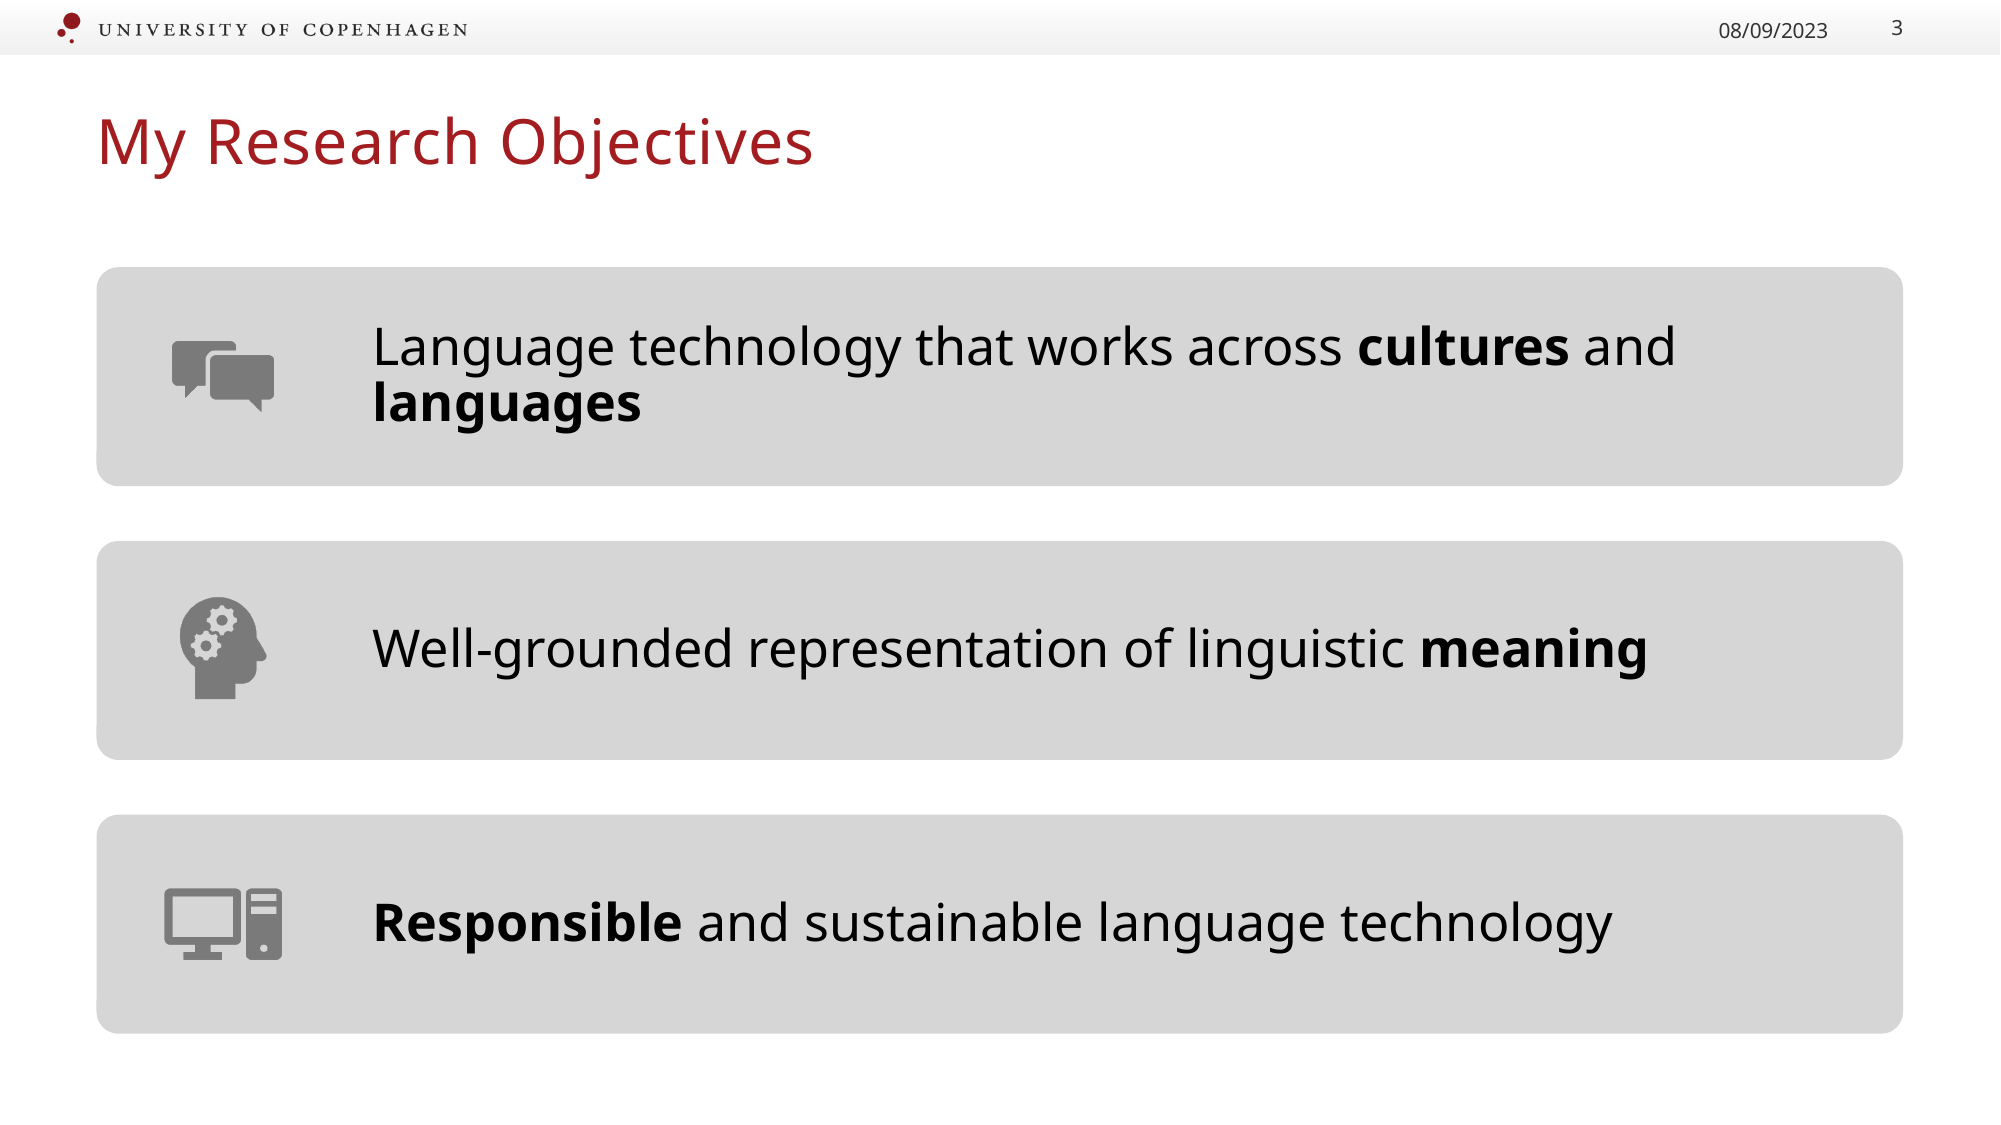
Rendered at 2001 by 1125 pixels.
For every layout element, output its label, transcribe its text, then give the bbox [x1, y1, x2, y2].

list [96, 267, 1904, 1034]
slide_number 3 [1840, 14, 1904, 43]
picture [92, 15, 475, 42]
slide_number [1694, 14, 1829, 43]
title My Research Objectives [96, 101, 1904, 244]
